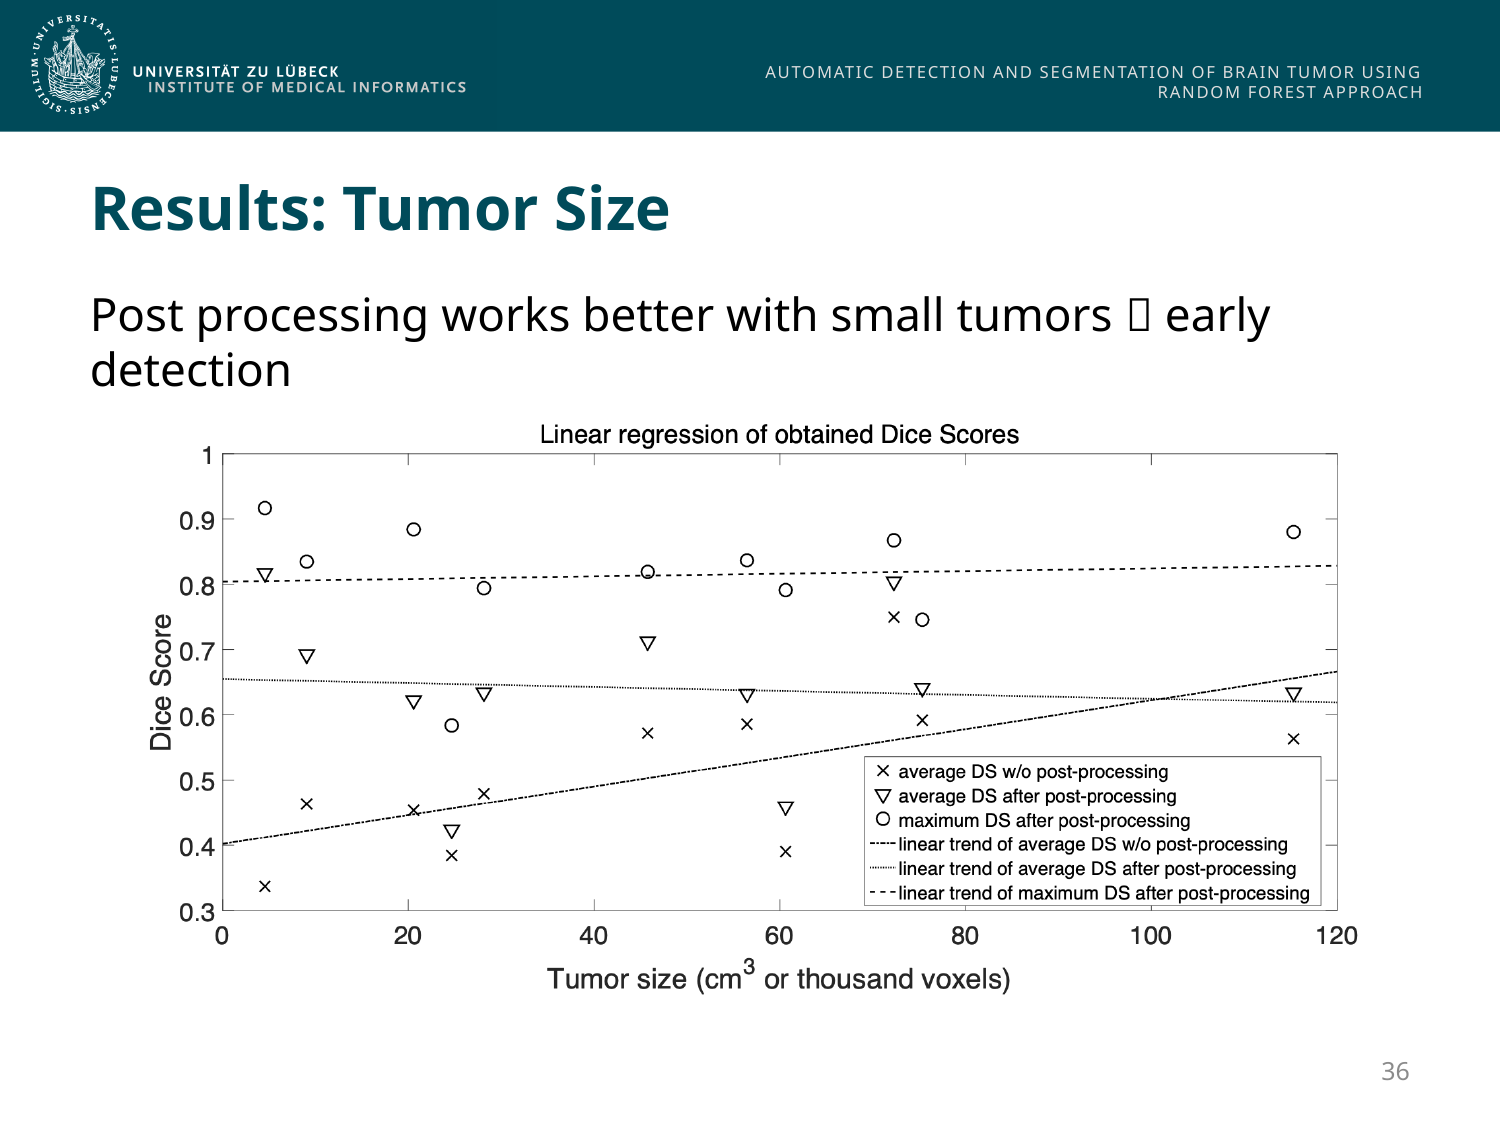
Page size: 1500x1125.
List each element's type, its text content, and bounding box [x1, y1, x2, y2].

picture [128, 392, 1372, 1011]
title Results: Tumor Size [75, 159, 1425, 252]
list Post processing works better with small tumors  early detection [74, 277, 1449, 1125]
picture [0, 0, 497, 130]
